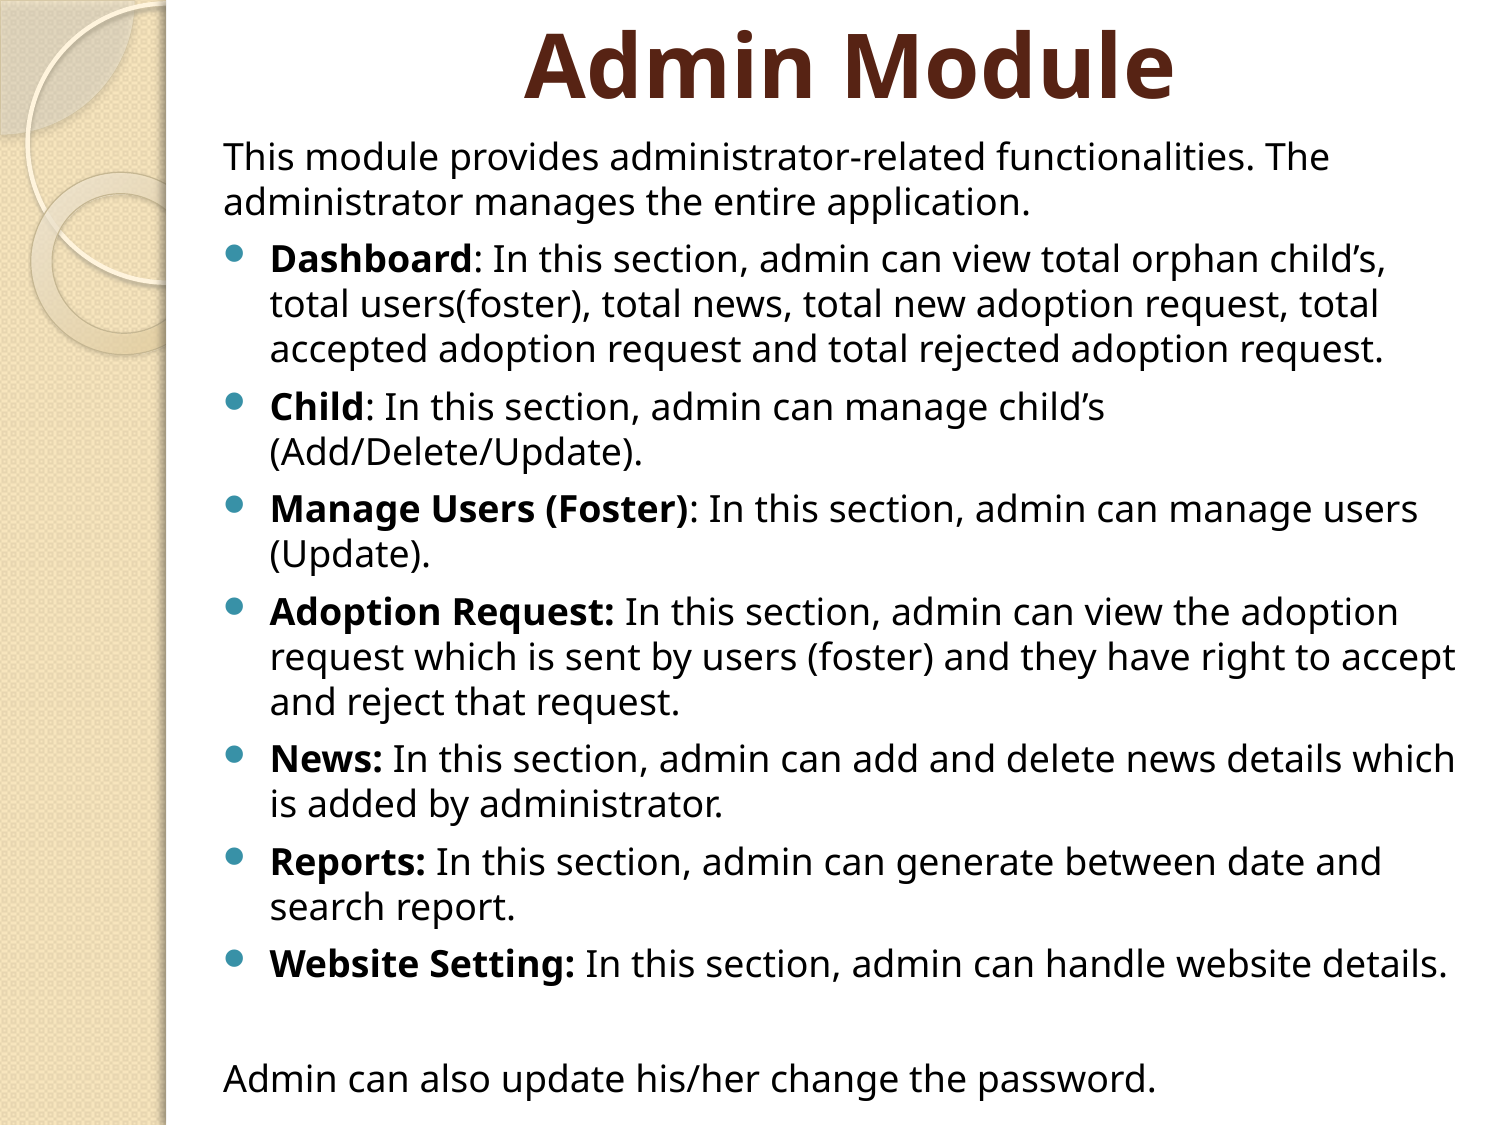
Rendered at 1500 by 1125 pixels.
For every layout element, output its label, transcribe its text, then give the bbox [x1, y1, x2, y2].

list This module provides administrator-related functionalities. The administrator manages the entire application. Dashboard: In this section, admin can view total orphan child’s, total users(foster), total news, total new adoption request, total accepted adoption request and total rejected adoption request. Child: In this section, admin can manage child’s (Add/Delete/Update). Manage Users (Foster): In this section, admin can manage users (Update). Adoption Request: In this section, admin can view the adoption request which is sent by users (foster) and they have right to accept and reject that request. News: In this section, admin can add and delete news details which is added by administrator. Reports: In this section, admin can generate between date and search report. Website Setting: In this section, admin can handle website details. Admin can also update his/her change the password. [194, 125, 1483, 1118]
title Admin Module [235, 0, 1466, 125]
